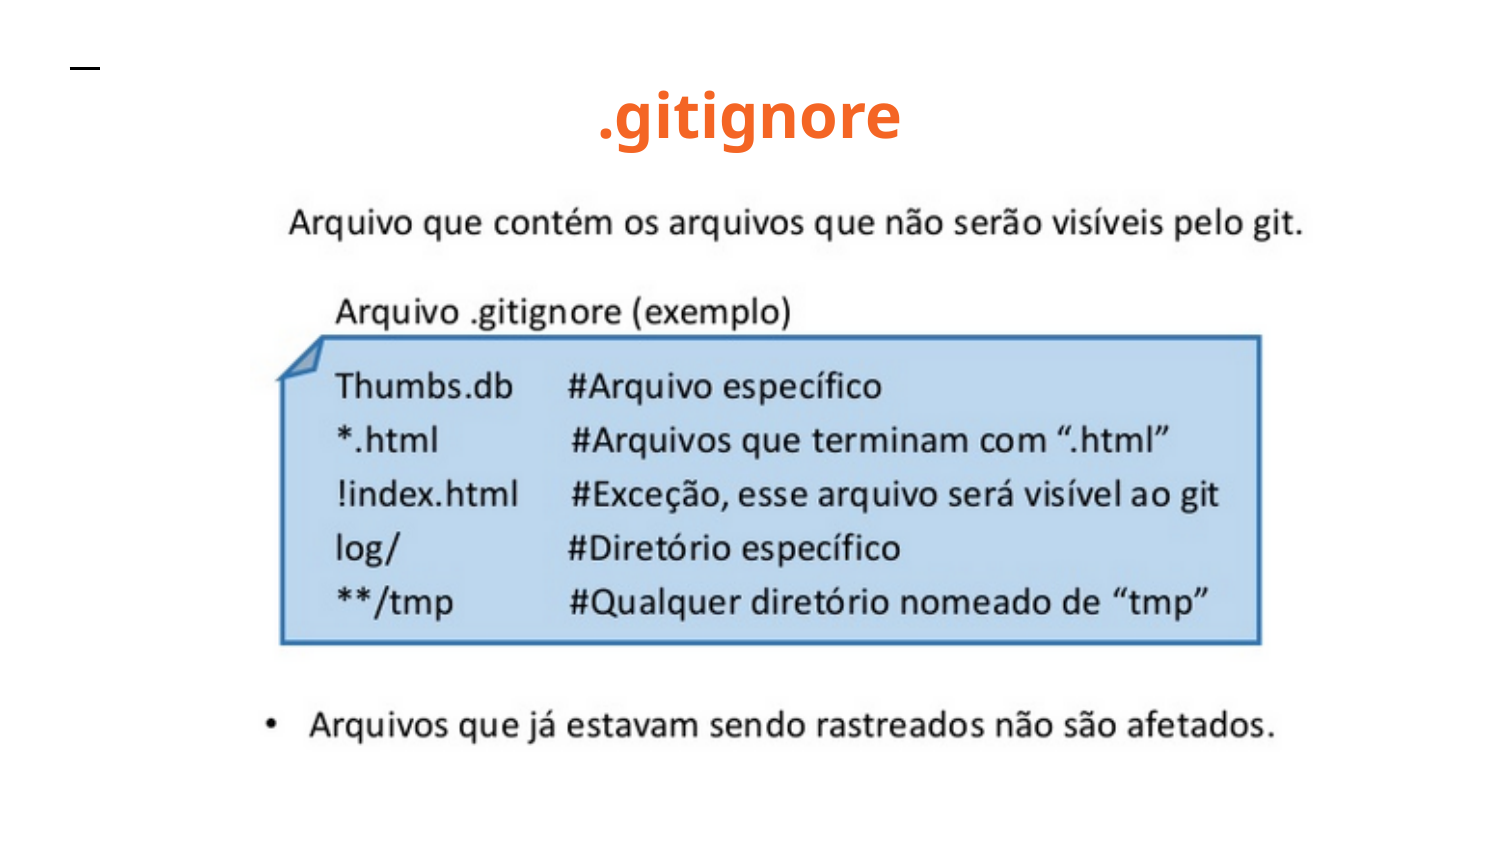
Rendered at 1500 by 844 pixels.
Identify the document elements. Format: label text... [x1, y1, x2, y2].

picture [250, 173, 1335, 803]
list .gitignore [46, 50, 1454, 174]
